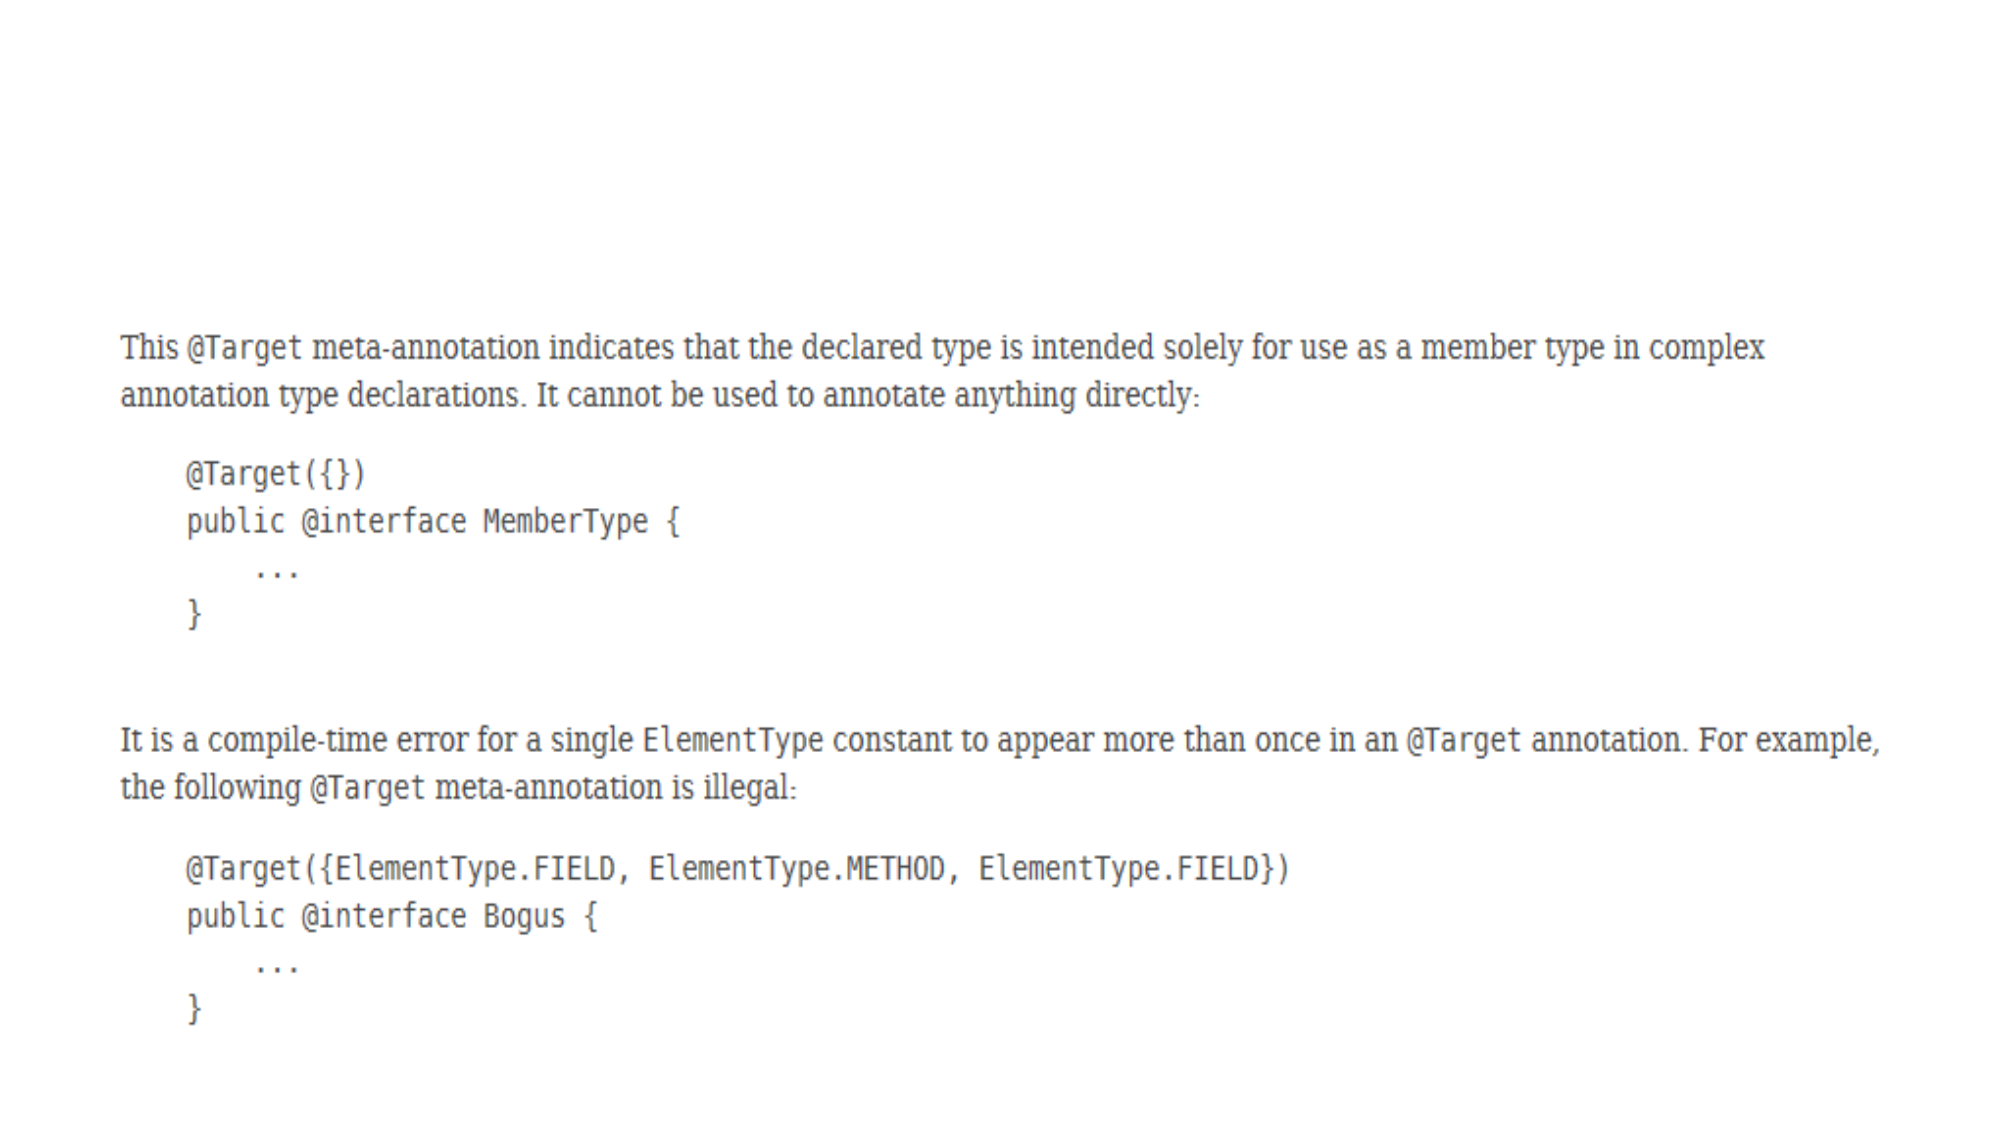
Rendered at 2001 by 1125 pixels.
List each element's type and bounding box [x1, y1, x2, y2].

list [117, 312, 1883, 1035]
